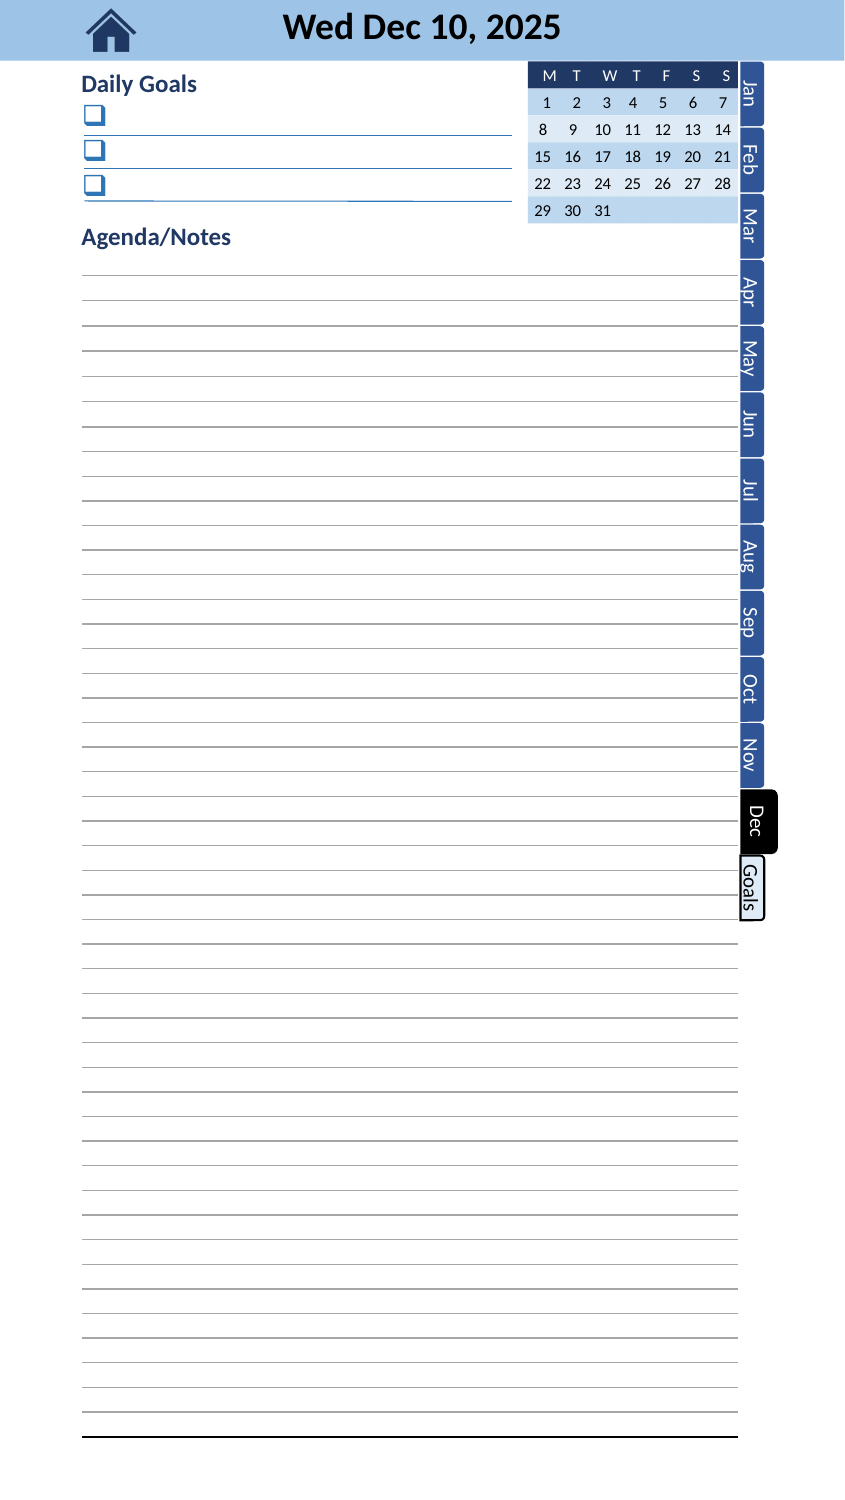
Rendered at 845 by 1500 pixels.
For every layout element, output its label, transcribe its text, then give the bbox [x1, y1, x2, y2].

list Wed Dec 10, 2025 [190, 0, 655, 61]
picture [82, 1, 140, 59]
